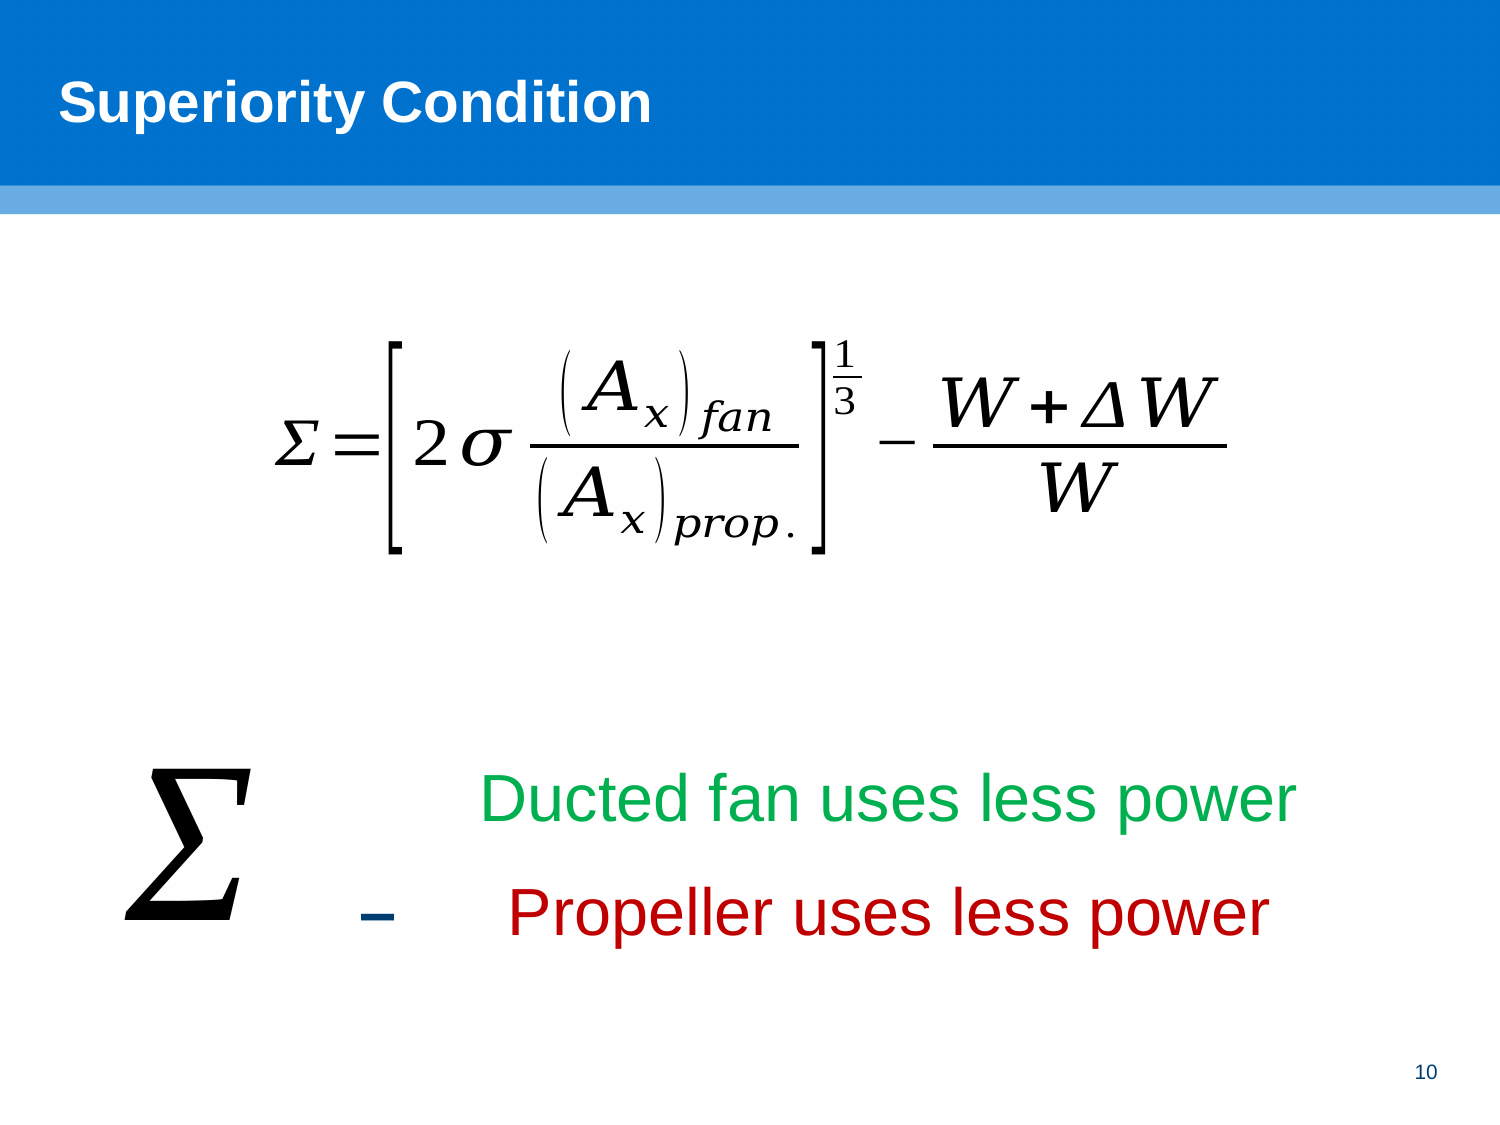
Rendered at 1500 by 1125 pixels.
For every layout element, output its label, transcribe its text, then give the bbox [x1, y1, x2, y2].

picture [0, 0, 1500, 1015]
slide_number 10 [1289, 1058, 1438, 1088]
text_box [111, 717, 1388, 976]
title Superiority Condition [58, 64, 1433, 134]
